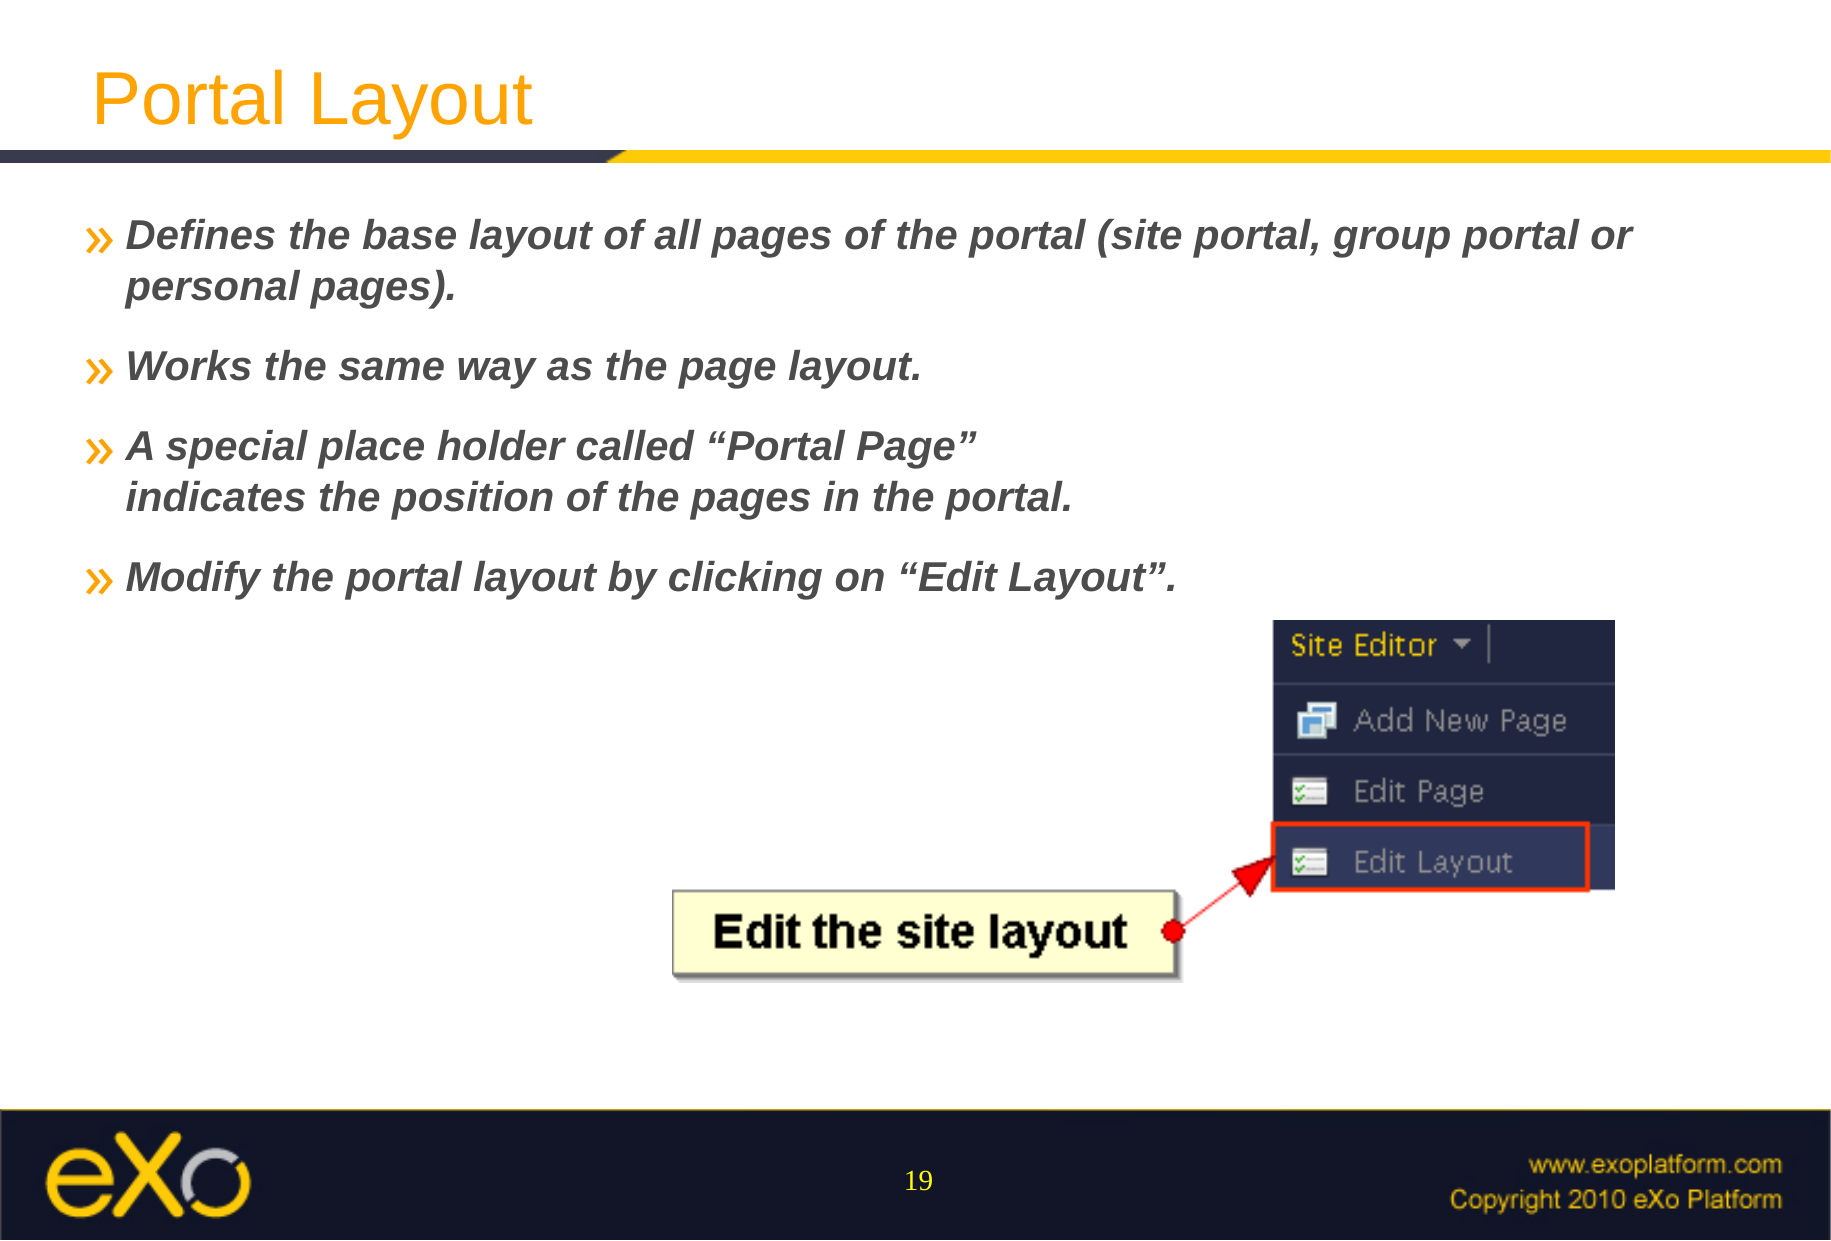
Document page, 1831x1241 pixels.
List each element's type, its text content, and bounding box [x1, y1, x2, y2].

picture [0, 150, 1831, 163]
picture [672, 619, 1615, 984]
picture [0, 1109, 1831, 1240]
text_box Defines the base layout of all pages of the portal (site portal, group portal or personal pages). Works the same way as the page layout. A special place holder called “Portal Page” indicates the position of the pages in the portal. Modify the portal layout by clicking on “Edit Layout”. [83, 207, 1731, 1046]
text_box Portal Layout [91, 49, 1739, 151]
